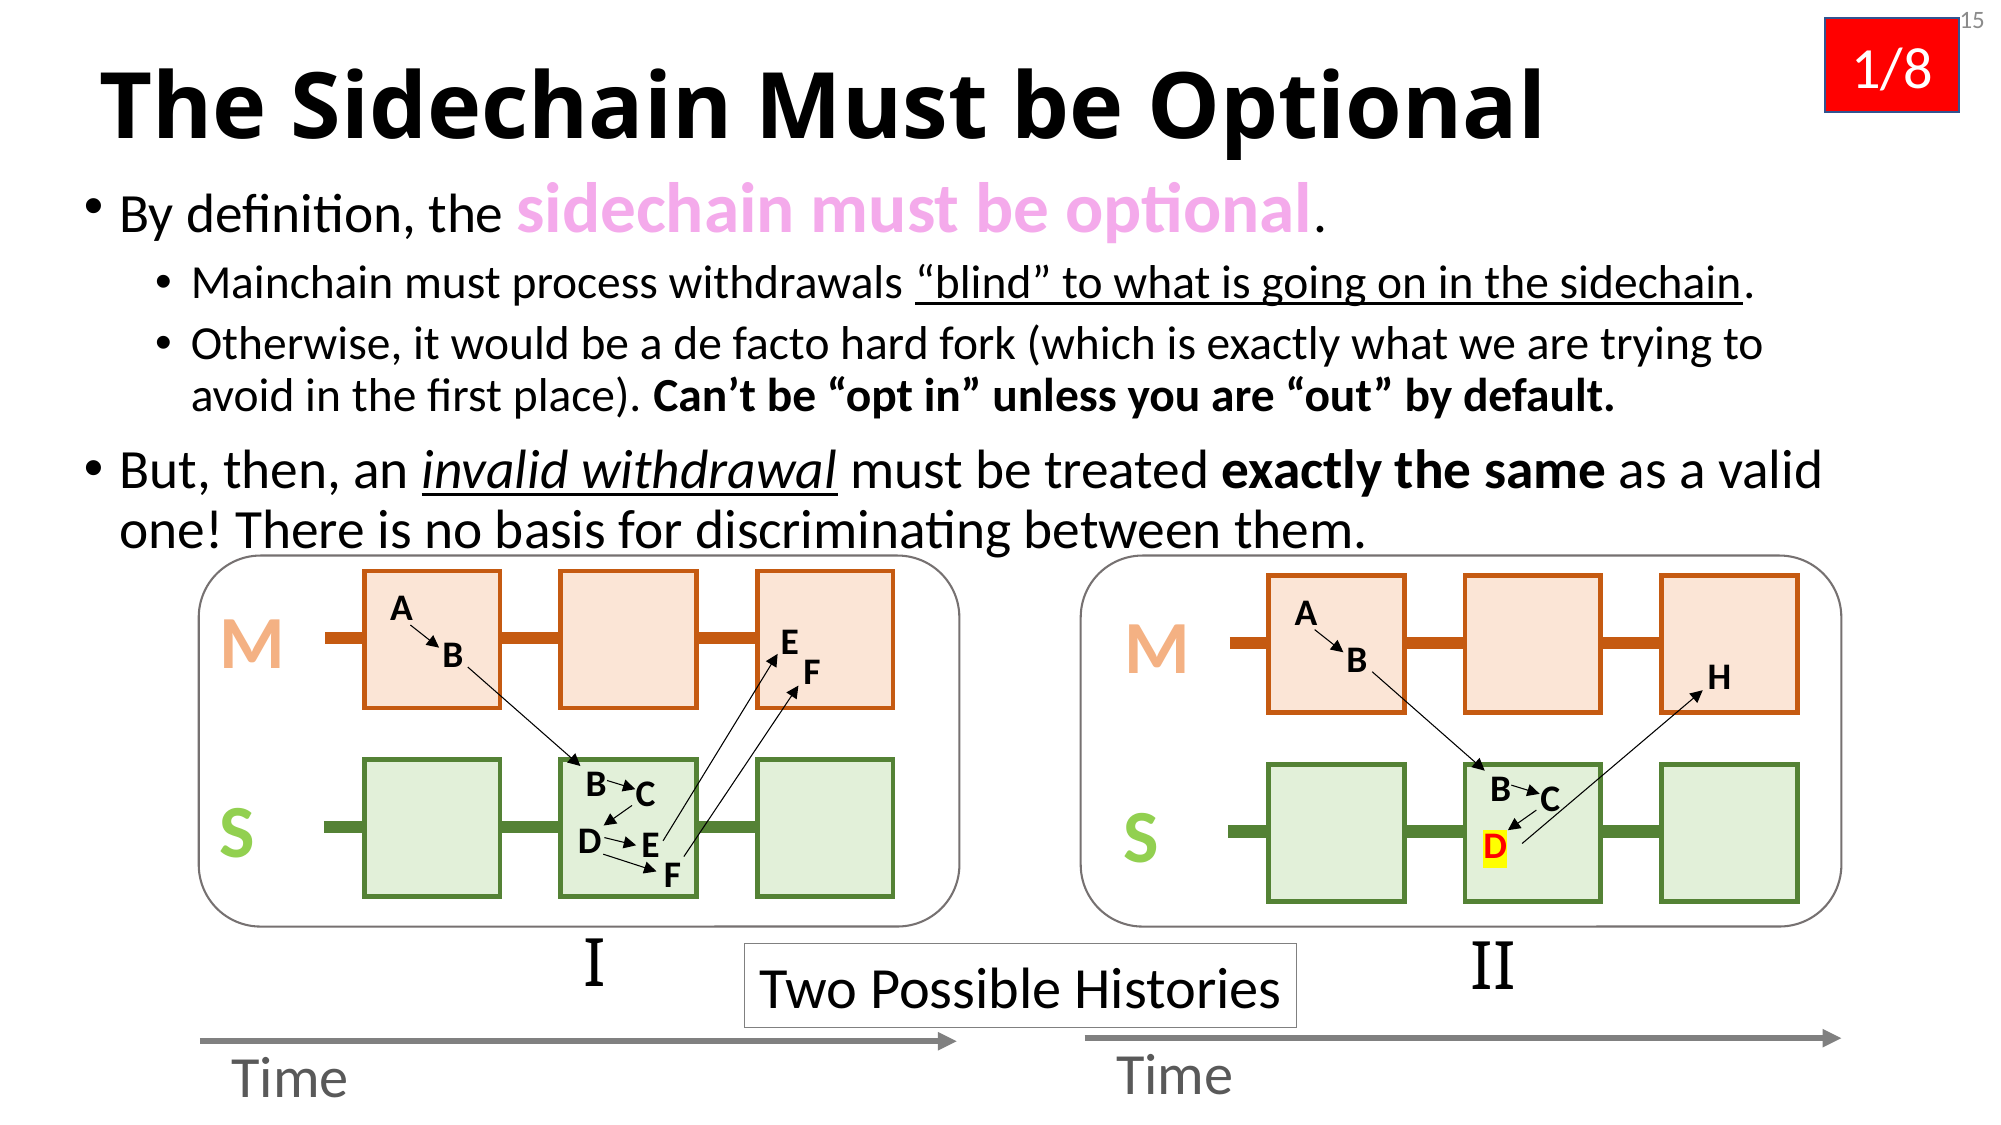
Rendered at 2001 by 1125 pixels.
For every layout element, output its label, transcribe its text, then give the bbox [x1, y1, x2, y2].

text_box 1/8 [1824, 49, 1960, 113]
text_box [604, 837, 637, 846]
slide_number 15 [1550, 0, 2000, 49]
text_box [1314, 629, 1344, 653]
text_box [197, 554, 961, 928]
text_box I [568, 912, 622, 1008]
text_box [410, 624, 440, 648]
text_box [1507, 810, 1523, 831]
text_box Two Possible Histories [744, 943, 1297, 1028]
text_box II [1456, 915, 1532, 1011]
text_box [663, 653, 778, 841]
text_box Time [216, 1042, 364, 1117]
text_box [1511, 785, 1523, 794]
text_box Time [216, 1031, 364, 1041]
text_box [1372, 671, 1485, 771]
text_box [683, 685, 799, 857]
text_box [1079, 554, 1843, 928]
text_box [1523, 690, 1703, 844]
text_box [603, 805, 633, 826]
title The Sidechain Must be Optional [84, 0, 1810, 163]
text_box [467, 667, 581, 766]
list By definition, the sidechain must be optional. Mainchain must process withdrawals “blind” to what is going on in the sidechain. Otherwise, it would be a de facto hard fork (which is exactly what we are trying to avoid in the first place). Can’t be “opt in” unless you are “out” by default. But, then, an invalid withdrawal must be treated exactly the same as a valid one! There is no basis for discriminating between them. [68, 163, 1865, 570]
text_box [606, 780, 636, 790]
text_box Time [1101, 1039, 1249, 1114]
text_box Time [1101, 1028, 1249, 1038]
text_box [603, 854, 657, 872]
